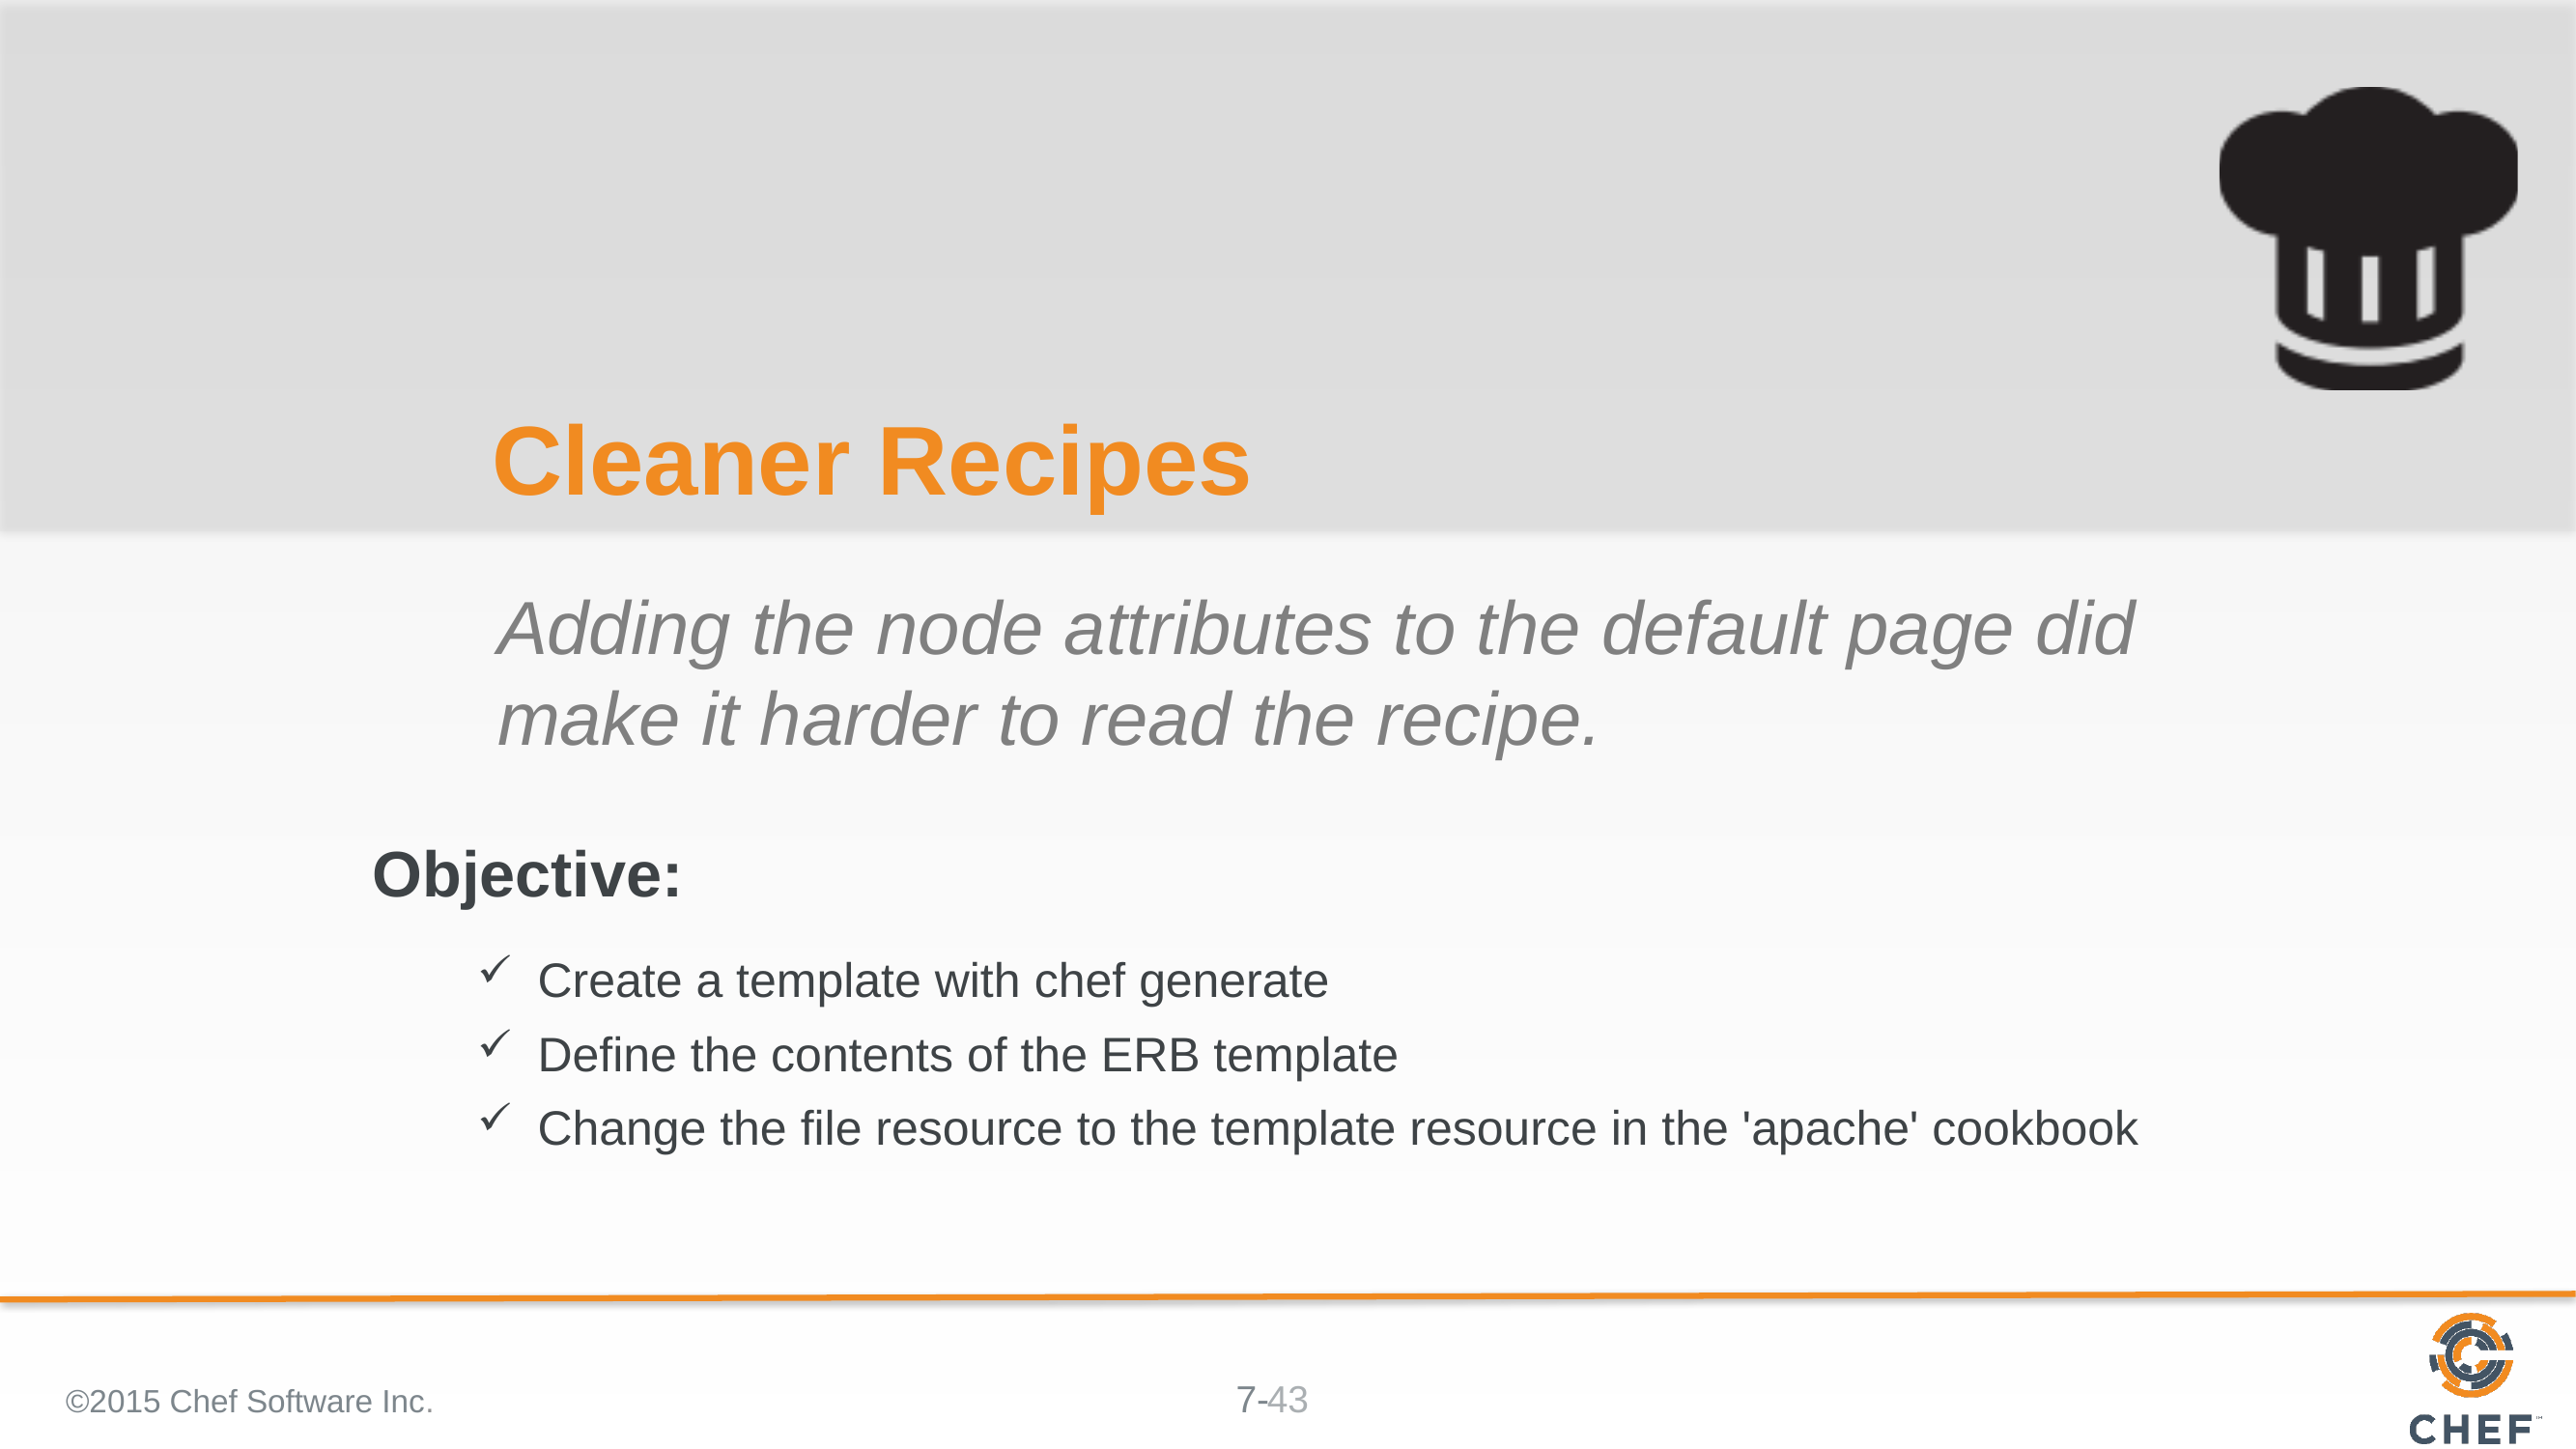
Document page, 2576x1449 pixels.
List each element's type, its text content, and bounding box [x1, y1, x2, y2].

title Cleaner Recipes [477, 395, 2217, 531]
picture [2399, 1297, 2550, 1449]
footer ©2015 Chef Software Inc. [51, 1359, 952, 1440]
list Create a template with chef generate Define the contents of the ERB template Change the file resource to the template resource in the 'apache' cookbook [477, 949, 2271, 1243]
list Adding the node attributes to the default page did make it harder to read the recipe. [478, 549, 2272, 791]
slide_number 43 [998, 1359, 1578, 1437]
